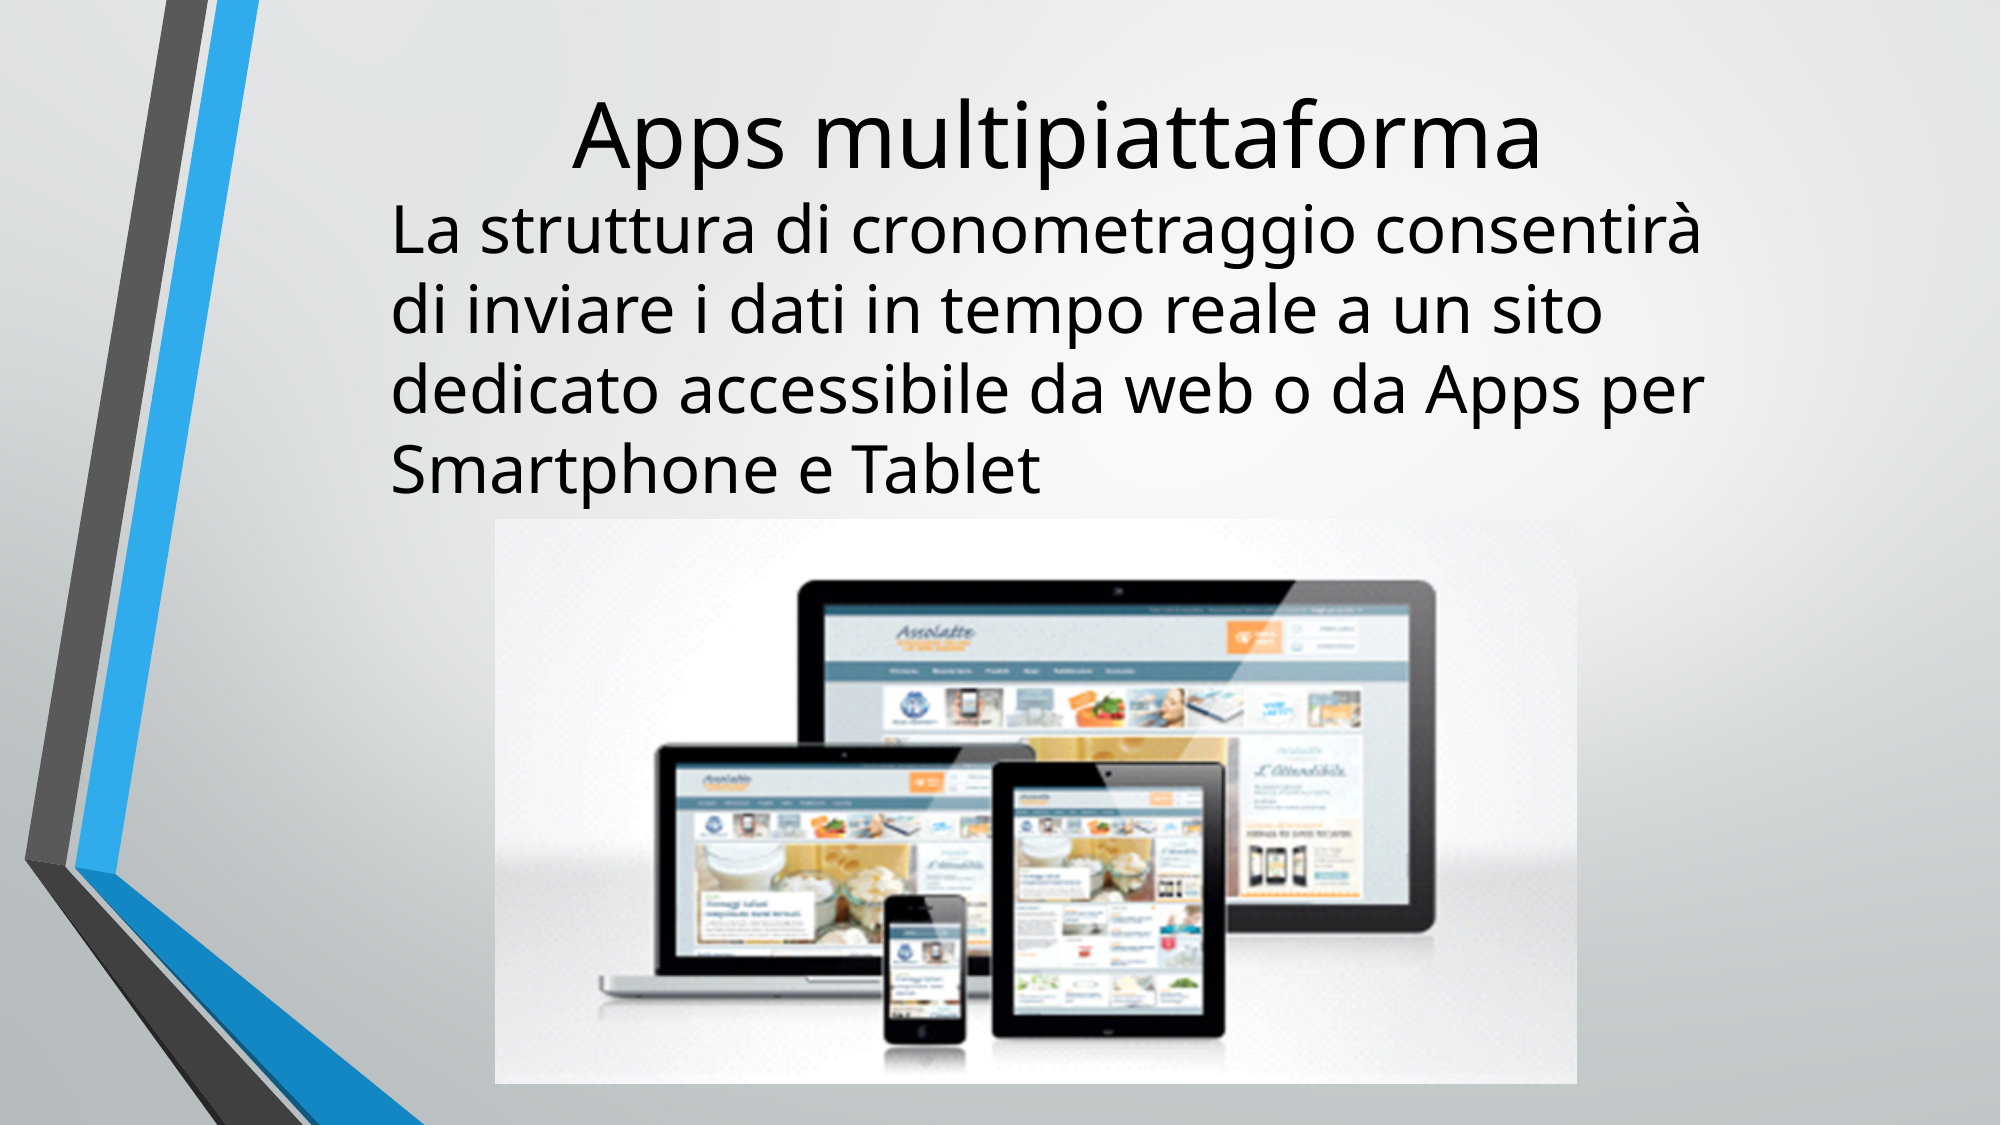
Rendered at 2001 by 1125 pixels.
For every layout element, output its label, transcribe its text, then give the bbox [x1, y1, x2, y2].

picture [495, 518, 1577, 1085]
text_box Apps multipiattaforma La struttura di cronometraggio consentirà di inviare i dati in tempo reale a un sito dedicato accessibile da web o da Apps per Smartphone e Tablet [375, 69, 1743, 515]
